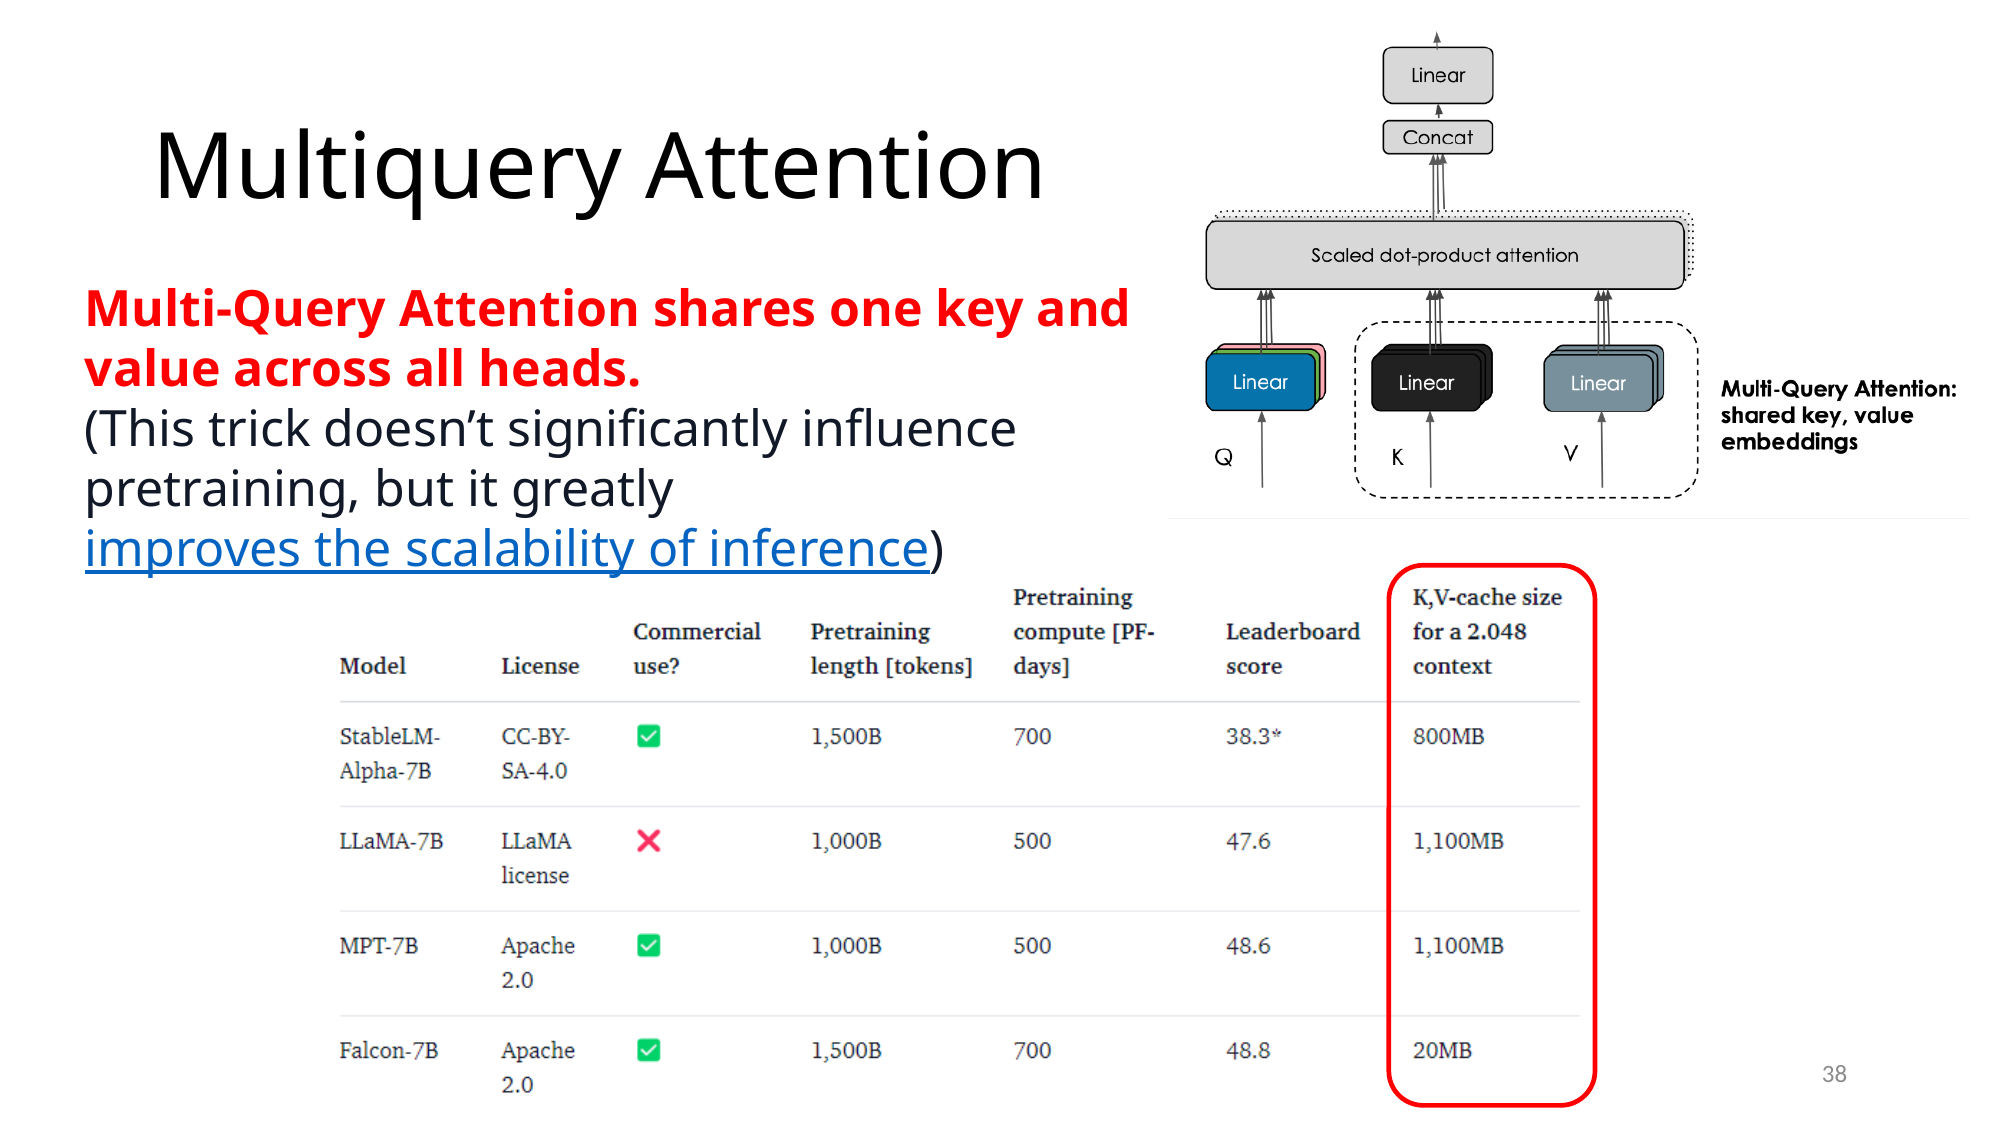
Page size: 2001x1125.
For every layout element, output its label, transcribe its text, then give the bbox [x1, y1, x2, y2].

slide_number 38 [1596, 1042, 1863, 1103]
title Multiquery Attention [137, 59, 1167, 268]
picture [1167, 28, 1970, 527]
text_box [286, 565, 1595, 1106]
text_box Multi-Query Attention shares one key and value across all heads. (This trick doesn’t significantly influence pretraining, but it greatly improves the scalability of inference) [70, 268, 1167, 592]
